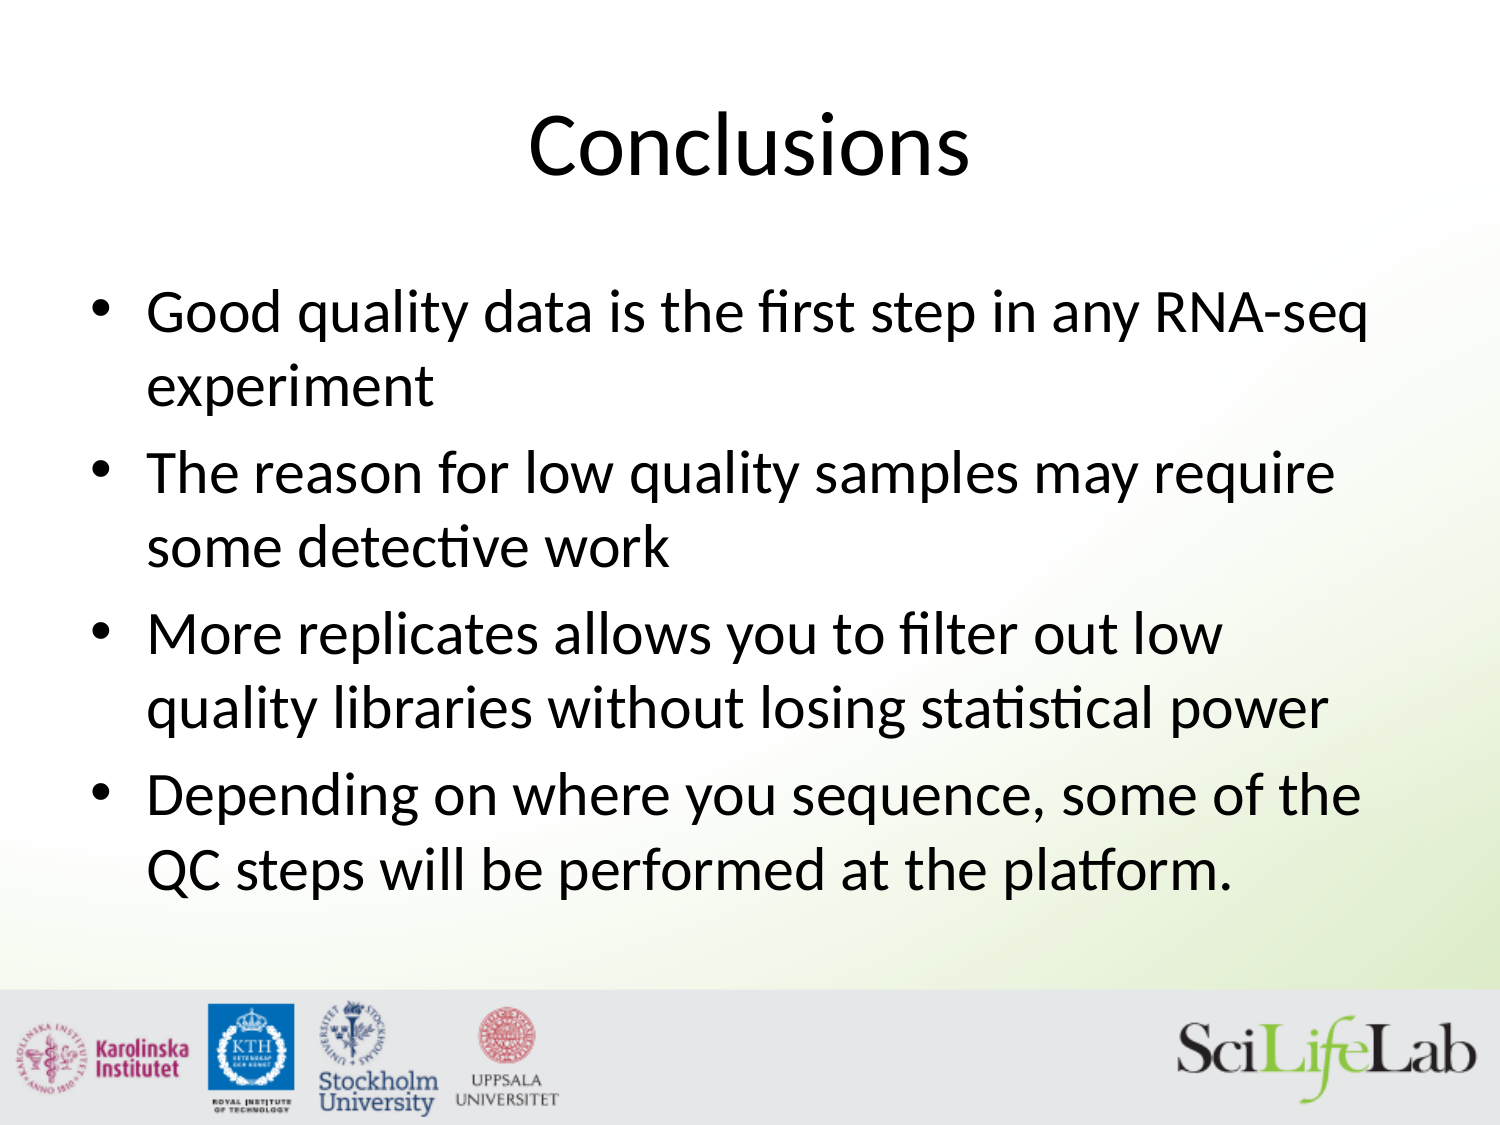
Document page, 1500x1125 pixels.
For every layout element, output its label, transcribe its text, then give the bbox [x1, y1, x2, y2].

list Good quality data is the first step in any RNA-seq experiment The reason for low quality samples may require some detective work More replicates allows you to filter out low quality libraries without losing statistical power Depending on where you sequence, some of the QC steps will be performed at the platform. [75, 262, 1425, 1005]
title Conclusions [75, 45, 1425, 233]
